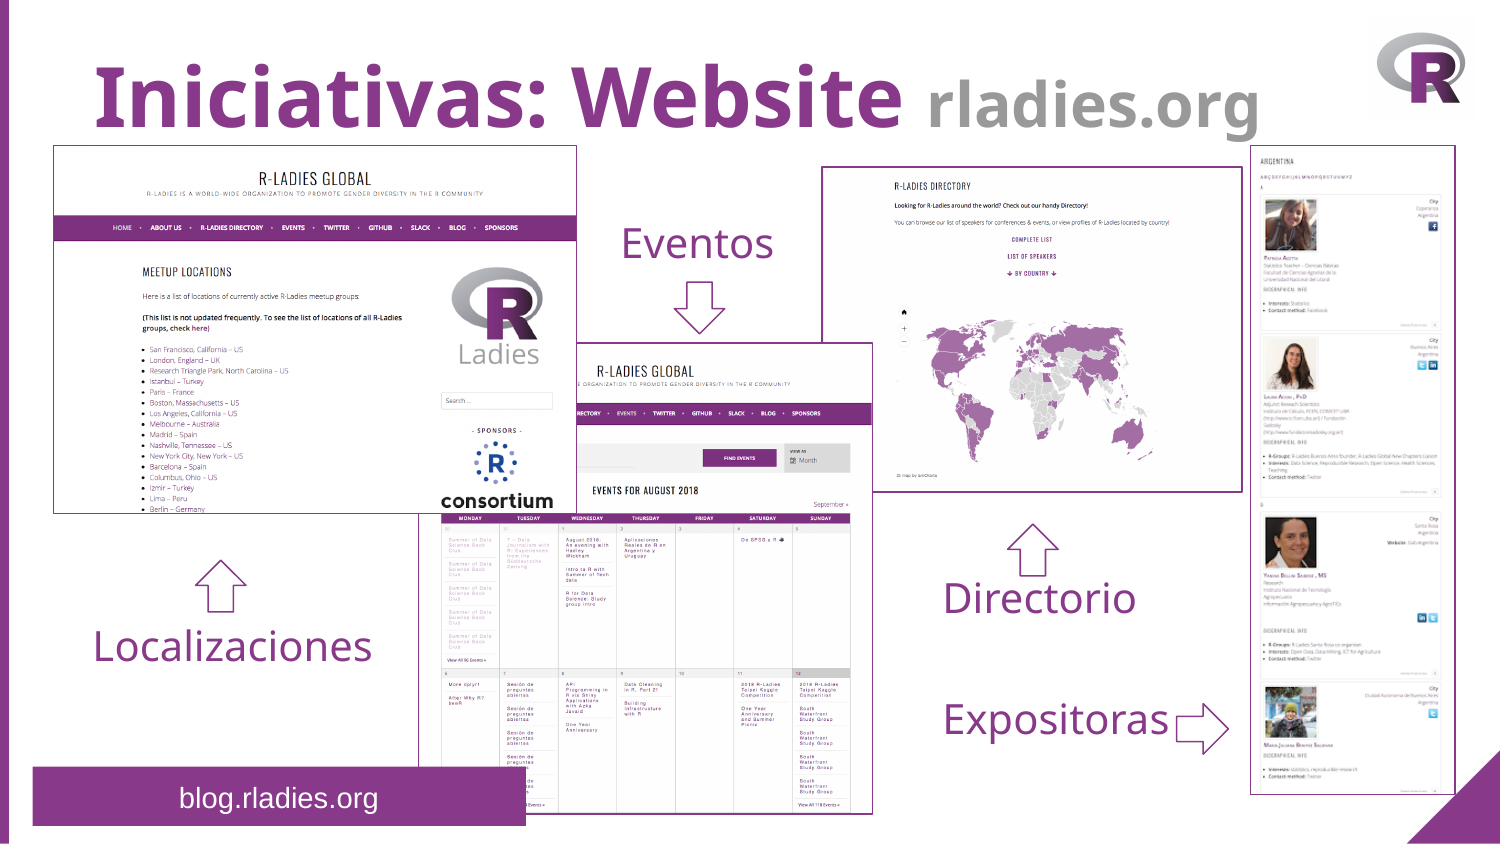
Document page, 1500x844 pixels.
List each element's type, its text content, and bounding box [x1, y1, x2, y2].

text_box [1176, 703, 1229, 755]
text_box blog.rladies.org [32, 766, 526, 826]
subtitle Expositoras [927, 669, 1191, 766]
text_box [674, 282, 725, 334]
text_box [1007, 524, 1059, 576]
title Iniciativas: Website rladies.org [54, 23, 1303, 165]
picture [1250, 145, 1455, 795]
subtitle Directorio [927, 549, 1177, 645]
text_box [195, 560, 247, 612]
picture [53, 145, 1242, 814]
subtitle Localizaciones [77, 596, 400, 693]
picture [1367, 14, 1475, 122]
subtitle Eventos [605, 193, 794, 289]
